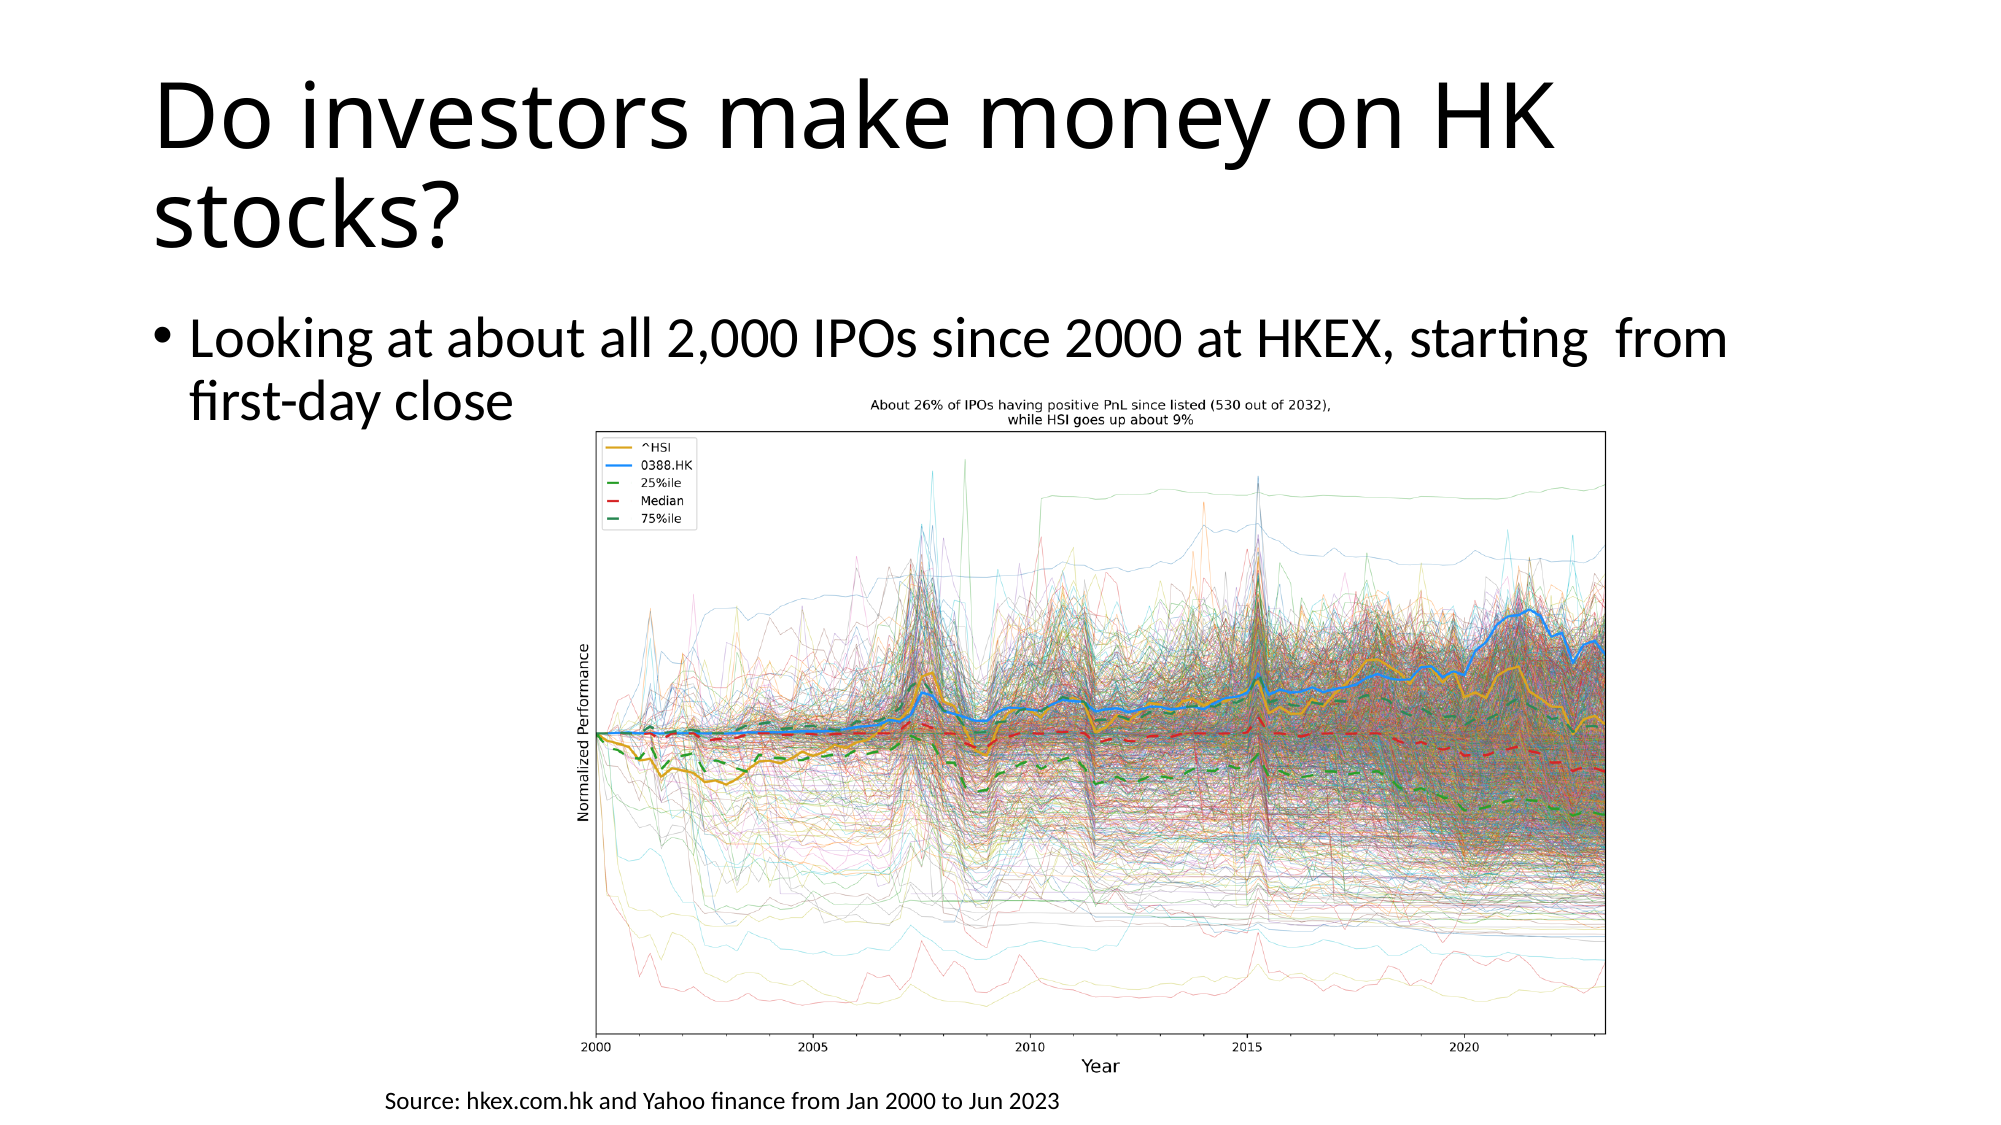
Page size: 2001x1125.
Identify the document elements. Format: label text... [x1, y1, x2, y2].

title Do investors make money on HK stocks? [137, 59, 1863, 278]
picture [551, 395, 1615, 1080]
list Looking at about all 2,000 IPOs since 2000 at HKEX, starting from first-day close [137, 299, 1863, 1014]
text_box Source: hkex.com.hk and Yahoo finance from Jan 2000 to Jun 2023 [370, 1076, 1373, 1122]
